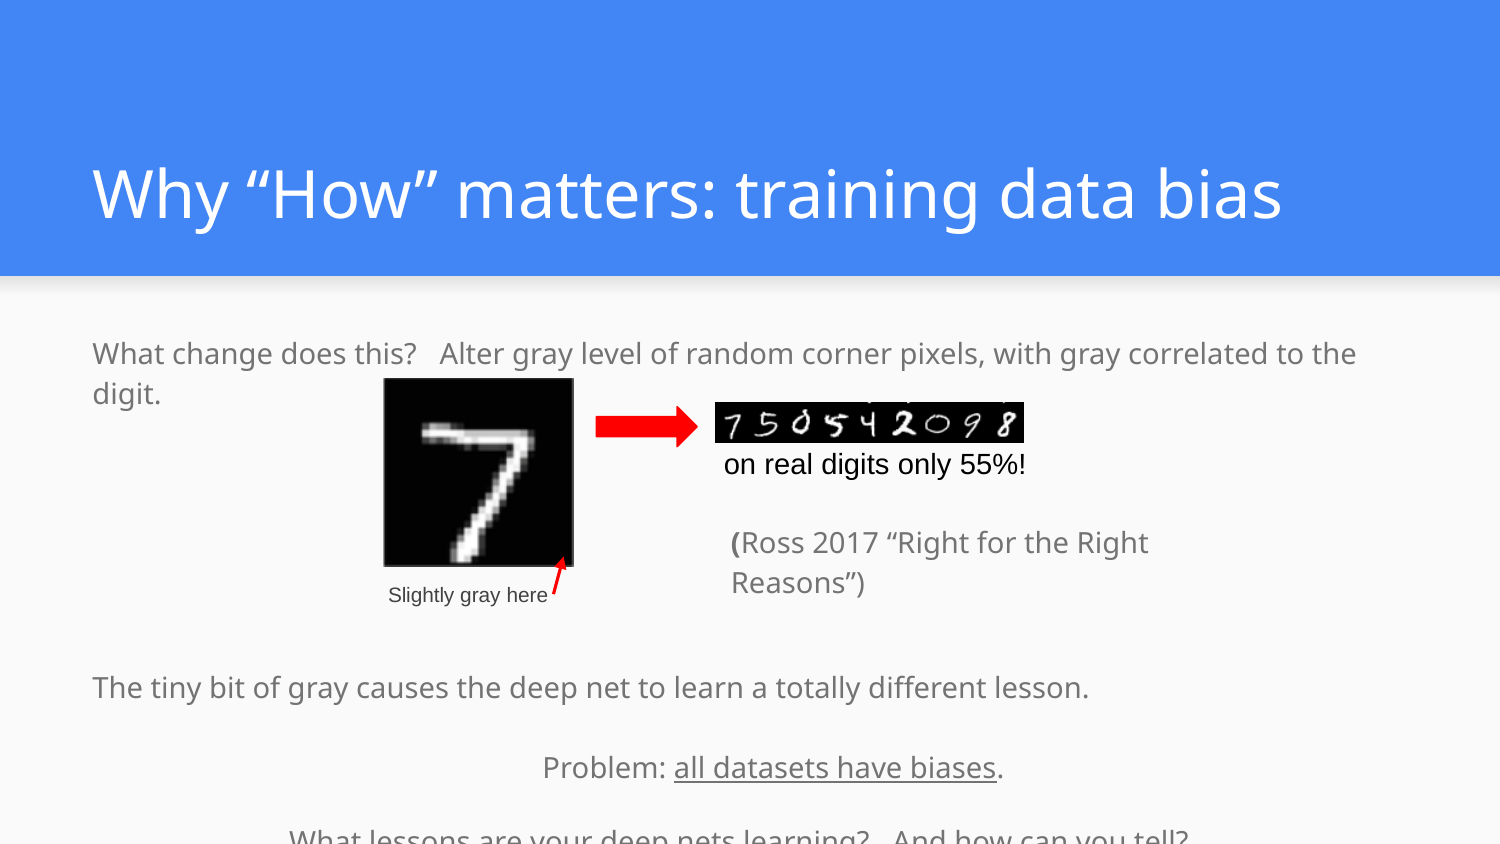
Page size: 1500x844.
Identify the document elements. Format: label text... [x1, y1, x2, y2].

title Why “How” matters: training data bias [77, 121, 1427, 248]
text_box on real digits only 55%! [708, 430, 1150, 471]
list What change does this? Alter gray level of random corner pixels, with gray correlated to the digit. The tiny bit of gray causes the deep net to learn a totally different lesson. Problem: all datasets have biases. What lessons are your deep nets learning? And how can you tell? [77, 314, 1402, 786]
list (Ross 2017 “Right for the Right Reasons”) [715, 504, 1288, 570]
picture [715, 402, 1024, 443]
text_box [596, 406, 698, 447]
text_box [345, 377, 591, 619]
